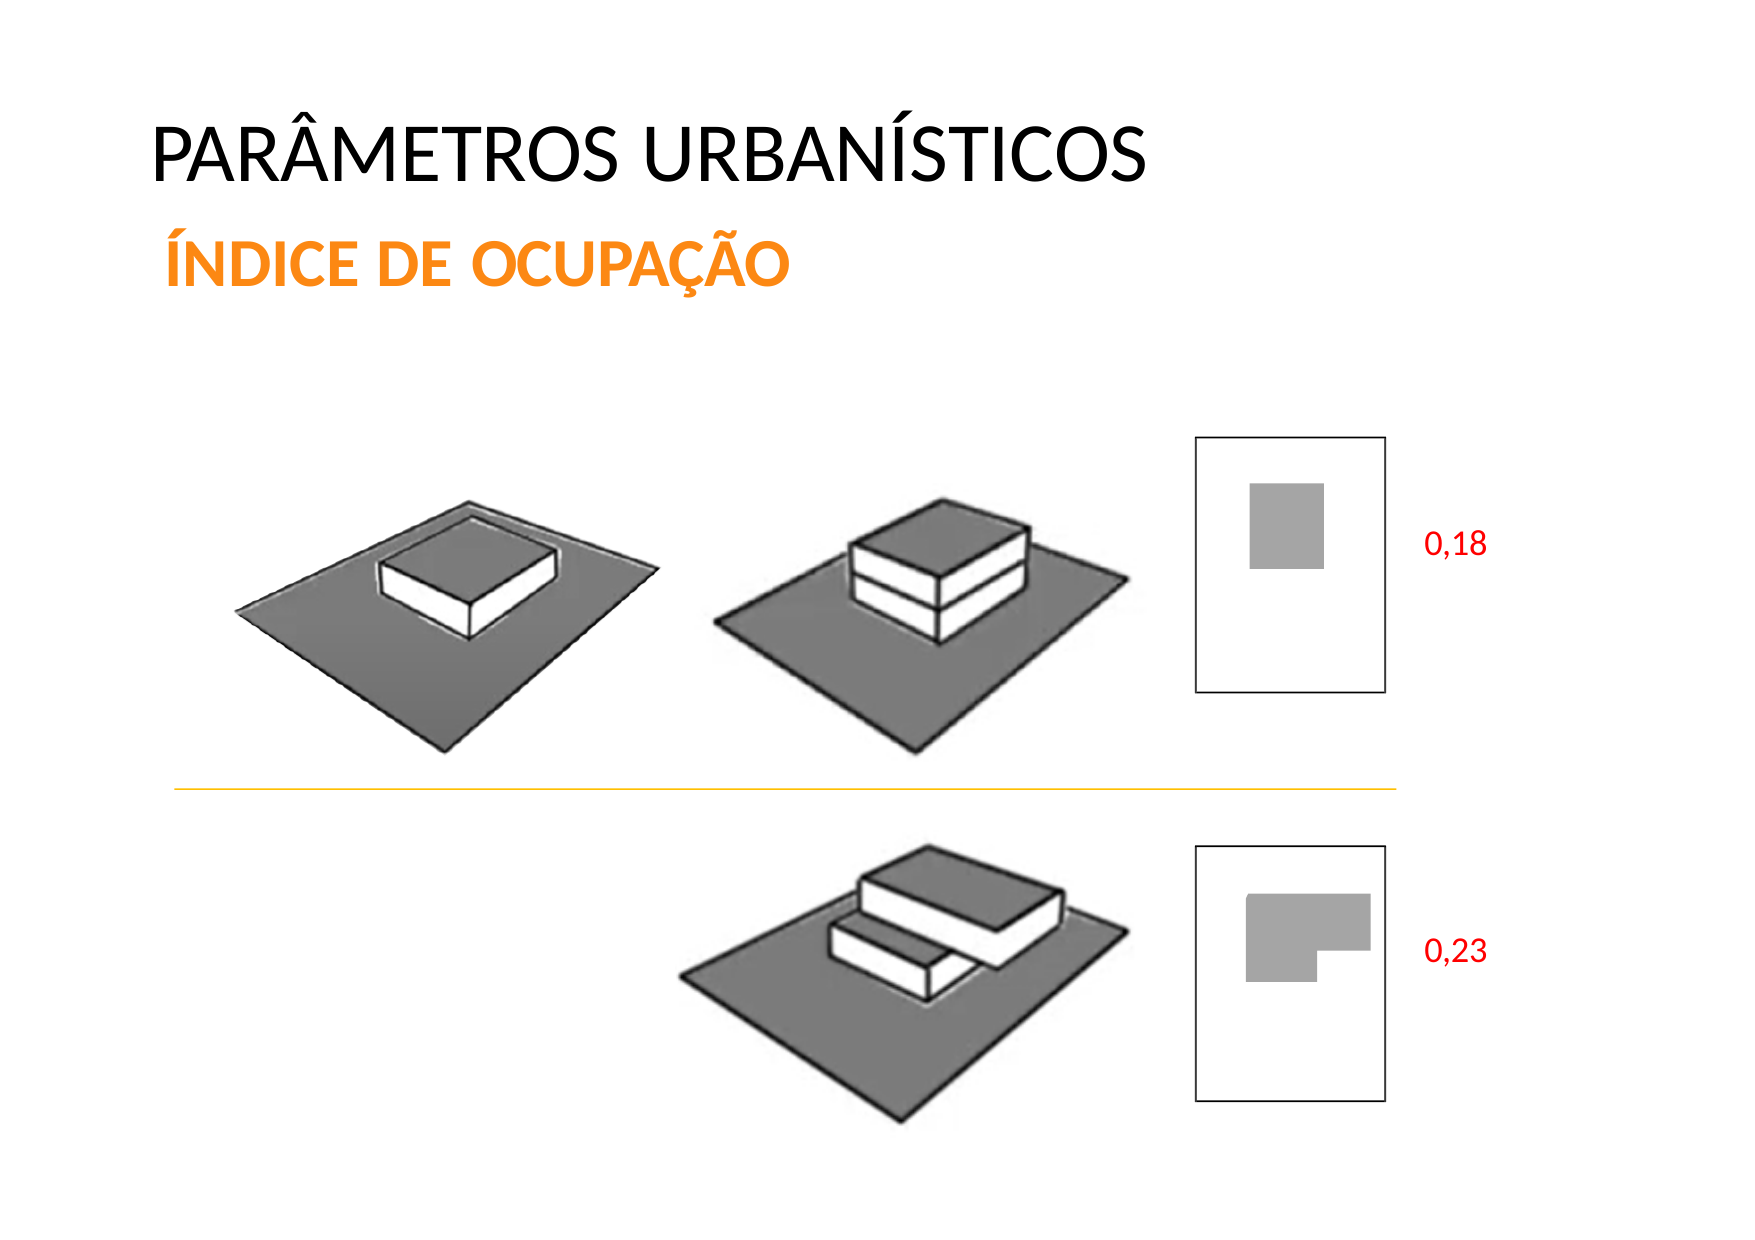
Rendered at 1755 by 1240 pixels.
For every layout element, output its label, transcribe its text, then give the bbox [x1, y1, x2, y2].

picture [675, 830, 1135, 1138]
text_box 0,18 [1422, 516, 1492, 563]
title PARÂMETROS URBANÍSTICOS [147, 94, 1163, 304]
text_box 0,23 [1422, 924, 1492, 971]
picture [226, 483, 1159, 769]
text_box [1194, 845, 1386, 1103]
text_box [1194, 436, 1386, 694]
text_box ÍNDICE DE OCUPAÇÃO [162, 215, 795, 300]
